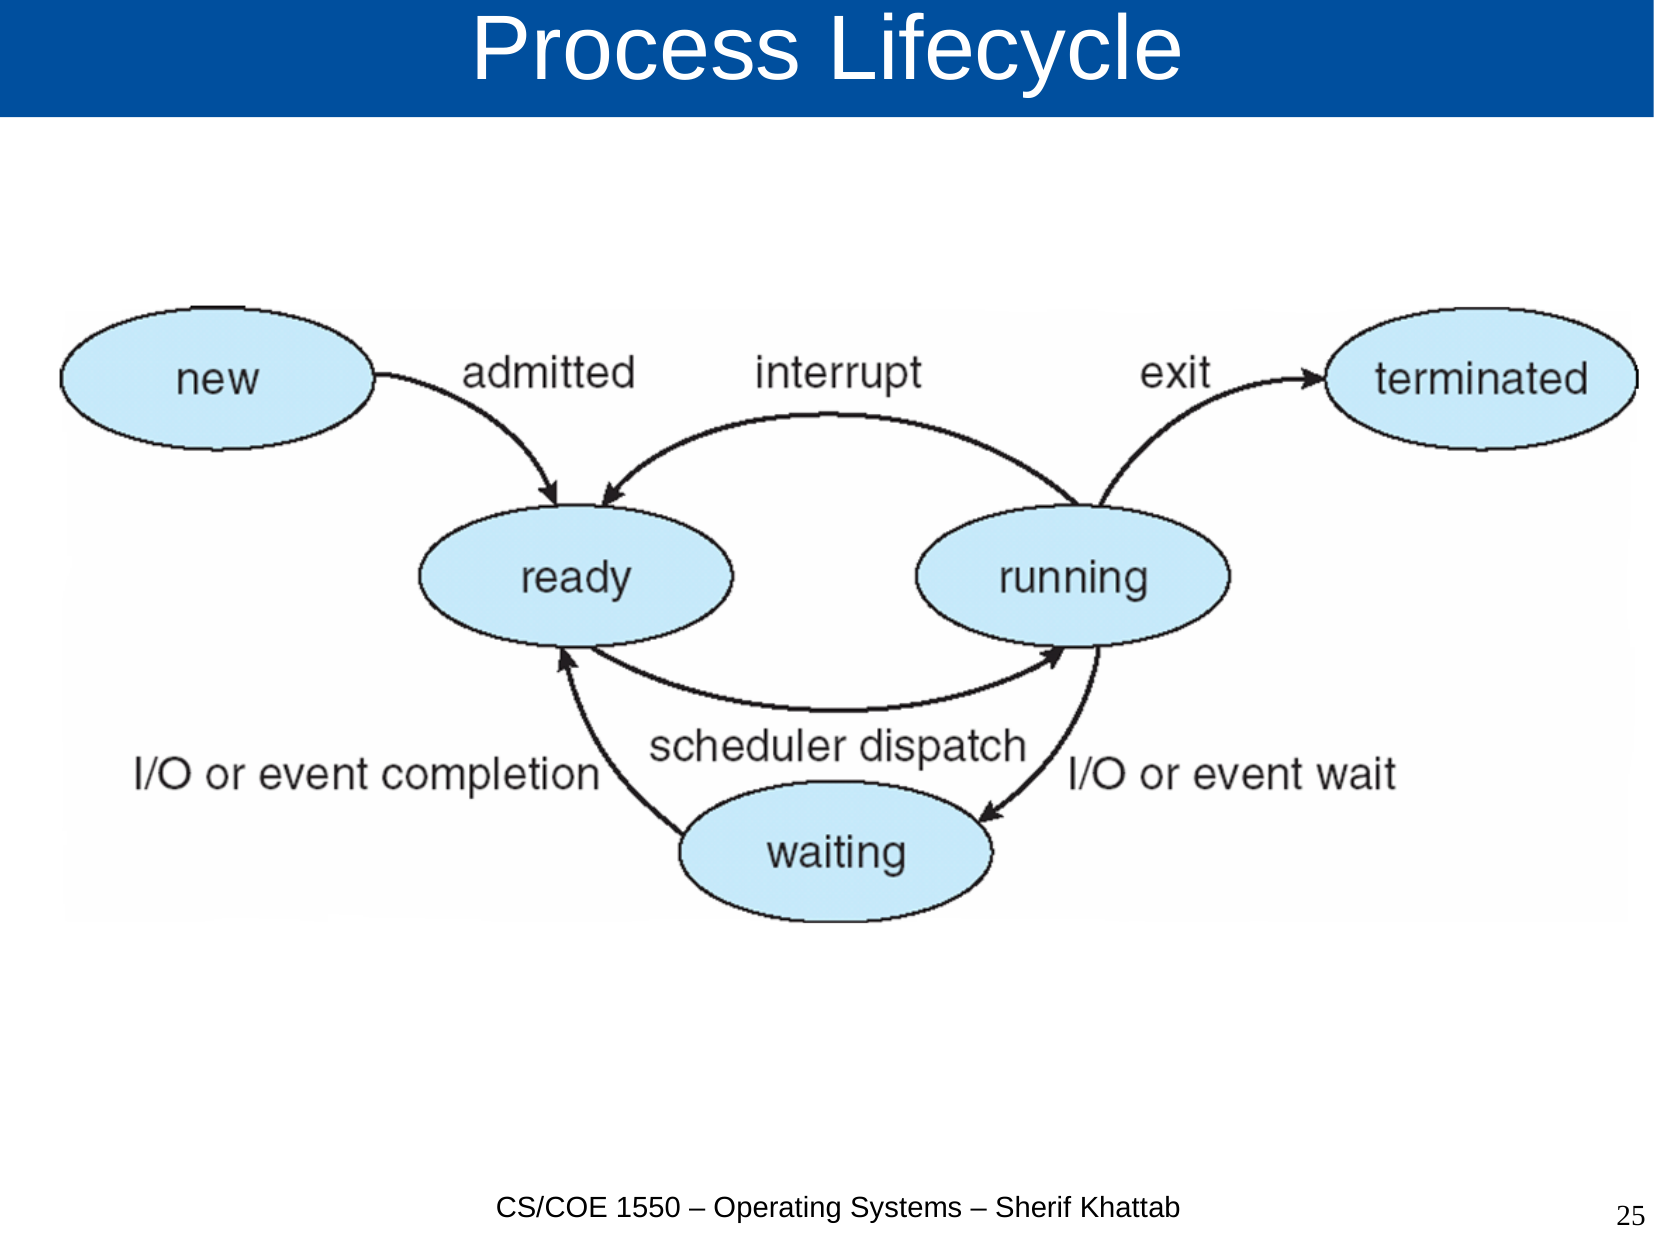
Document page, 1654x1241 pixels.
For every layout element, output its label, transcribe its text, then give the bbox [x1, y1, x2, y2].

title Process Lifecycle [0, 0, 1654, 118]
footer CS/COE 1550 – Operating Systems – Sherif Khattab [460, 1190, 1217, 1241]
picture [49, 296, 1647, 933]
slide_number 25 [1265, 1198, 1647, 1241]
